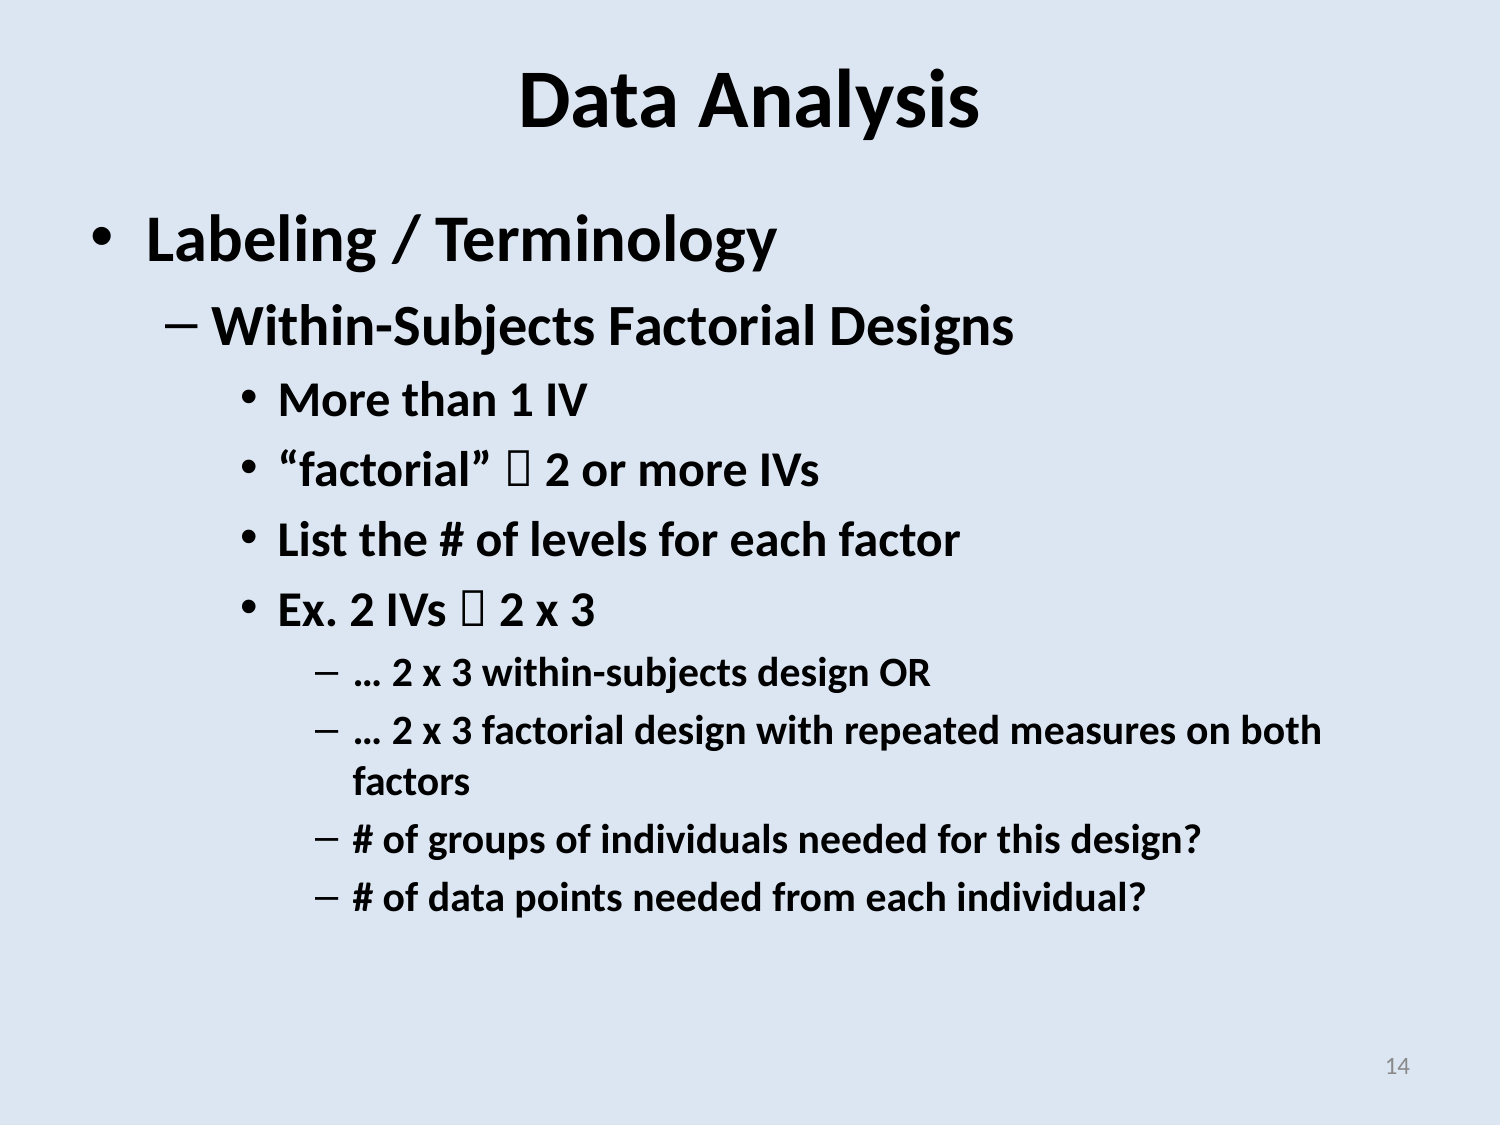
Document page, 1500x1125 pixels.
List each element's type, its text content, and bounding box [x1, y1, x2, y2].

text_box 14 [1074, 1042, 1425, 1103]
list Labeling / Terminology Within-Subjects Factorial Designs More than 1 IV “factorial”  2 or more IVs List the # of levels for each factor Ex. 2 IVs  2 x 3 … 2 x 3 within-subjects design OR … 2 x 3 factorial design with repeated measures on both factors # of groups of individuals needed for this design? # of data points needed from each individual? [75, 187, 1425, 1005]
title Data Analysis [75, 0, 1425, 187]
